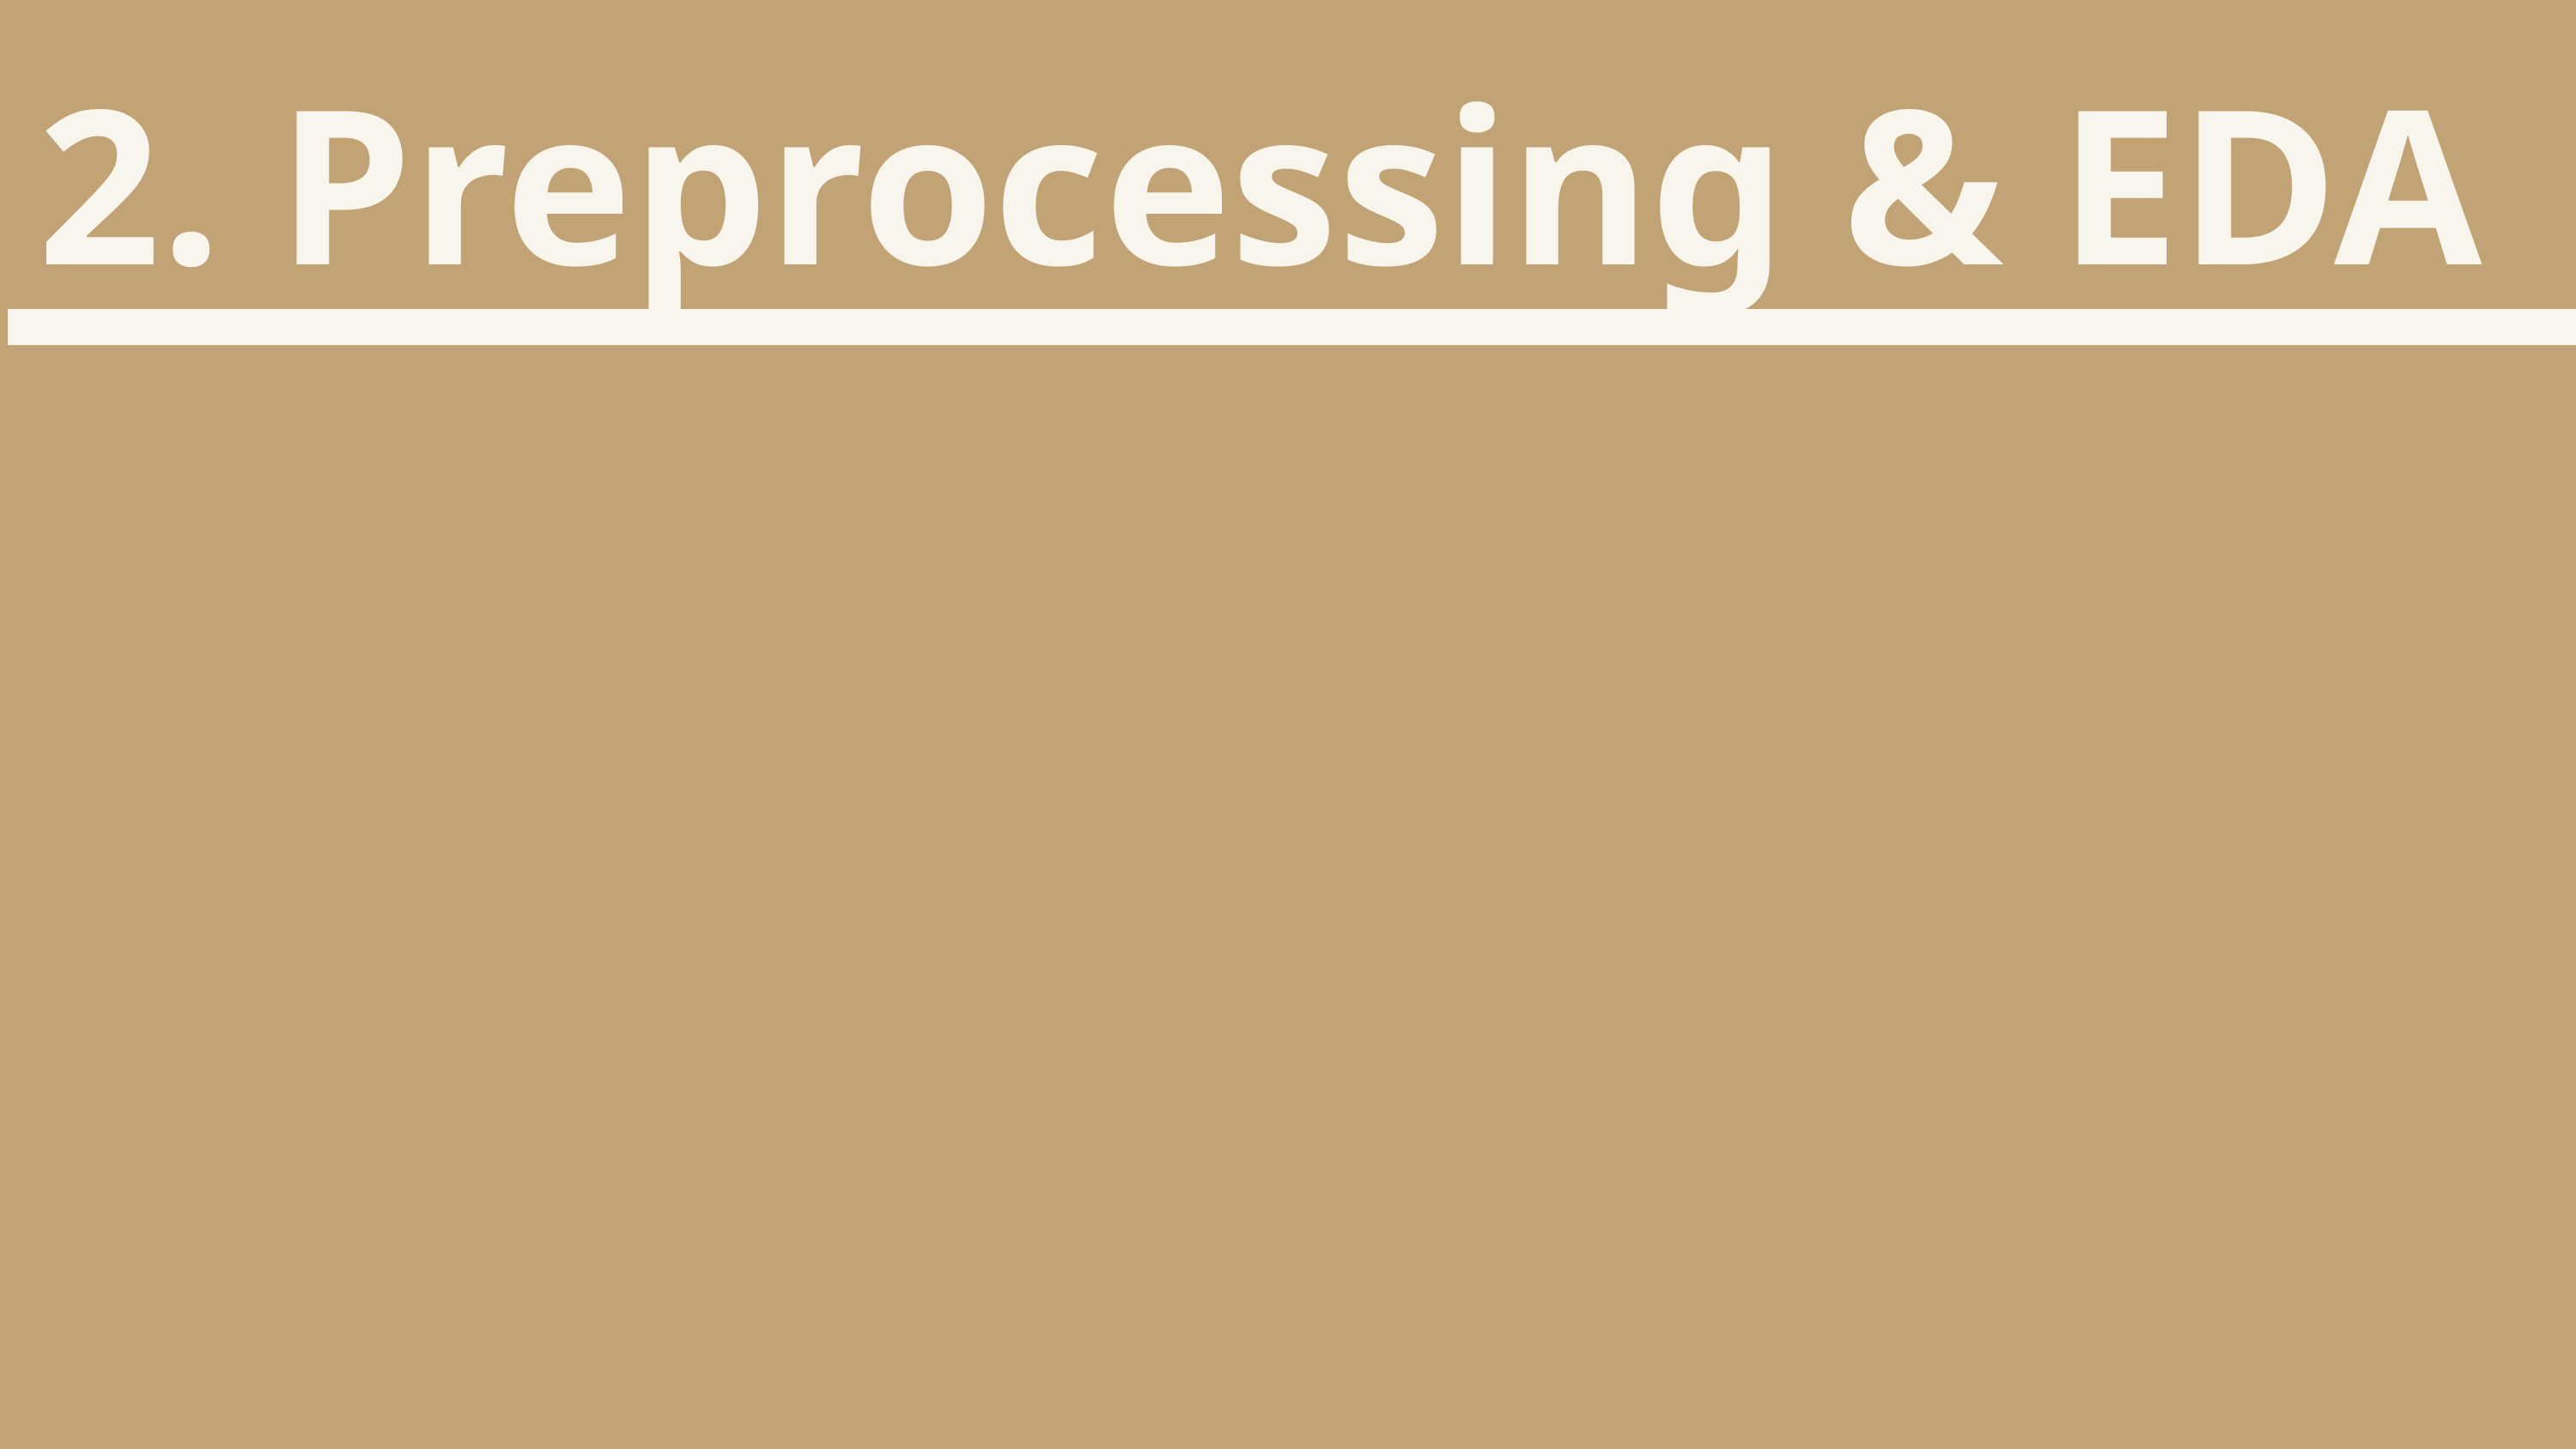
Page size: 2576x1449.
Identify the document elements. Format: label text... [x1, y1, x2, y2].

text_box 2. Preprocessing & EDA [38, 87, 2565, 308]
